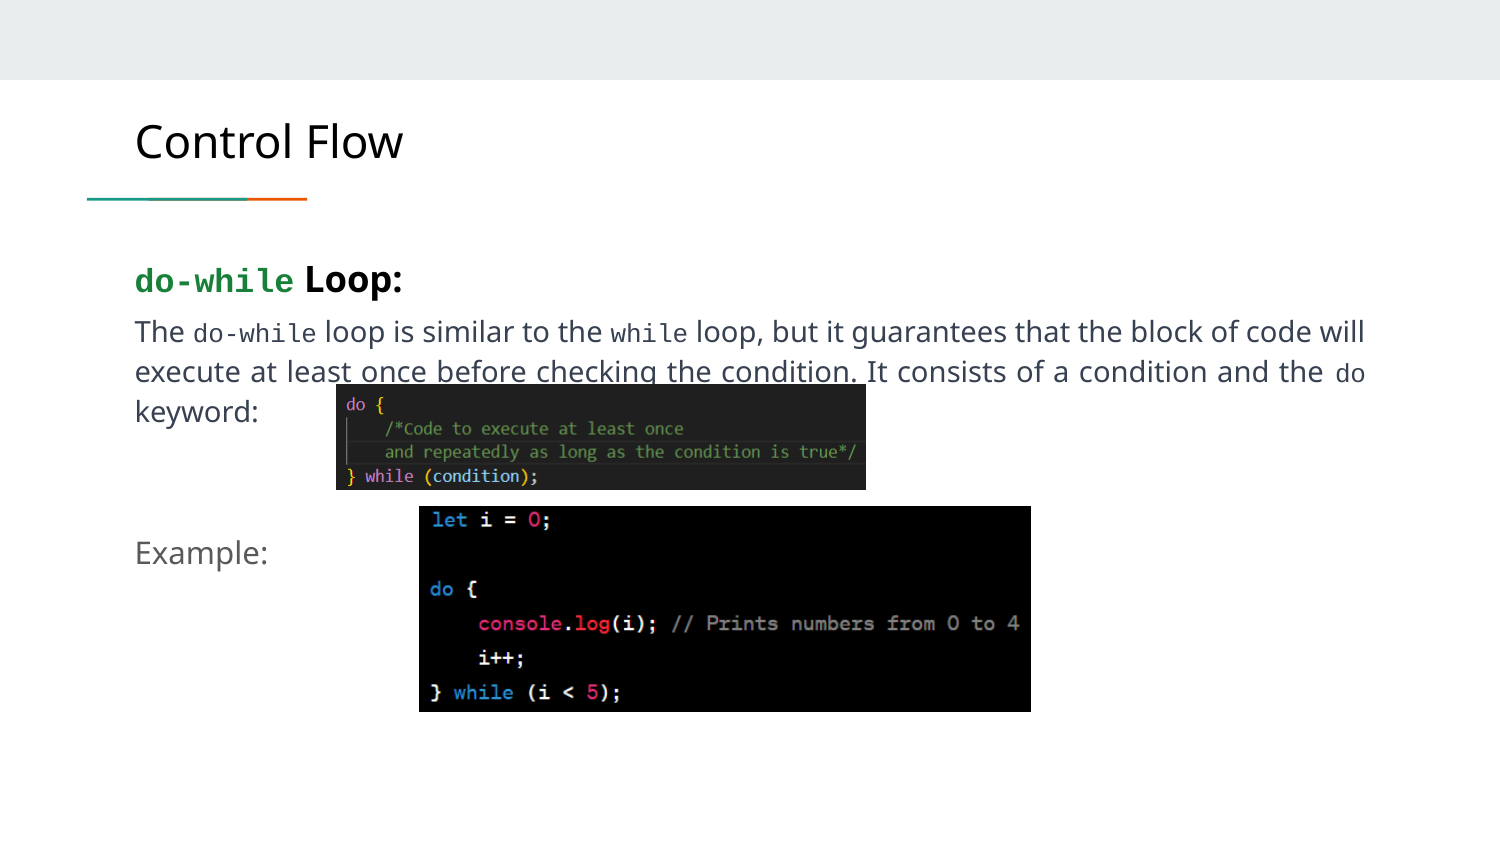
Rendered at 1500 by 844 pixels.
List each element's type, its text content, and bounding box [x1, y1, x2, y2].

picture [419, 506, 1031, 713]
title Control Flow [119, 89, 1381, 178]
picture [336, 384, 866, 491]
list do-while Loop: The do-while loop is similar to the while loop, but it guarantees that the block of code will execute at least once before checking the condition. It consists of a condition and the do keyword: Example: [119, 214, 1381, 712]
